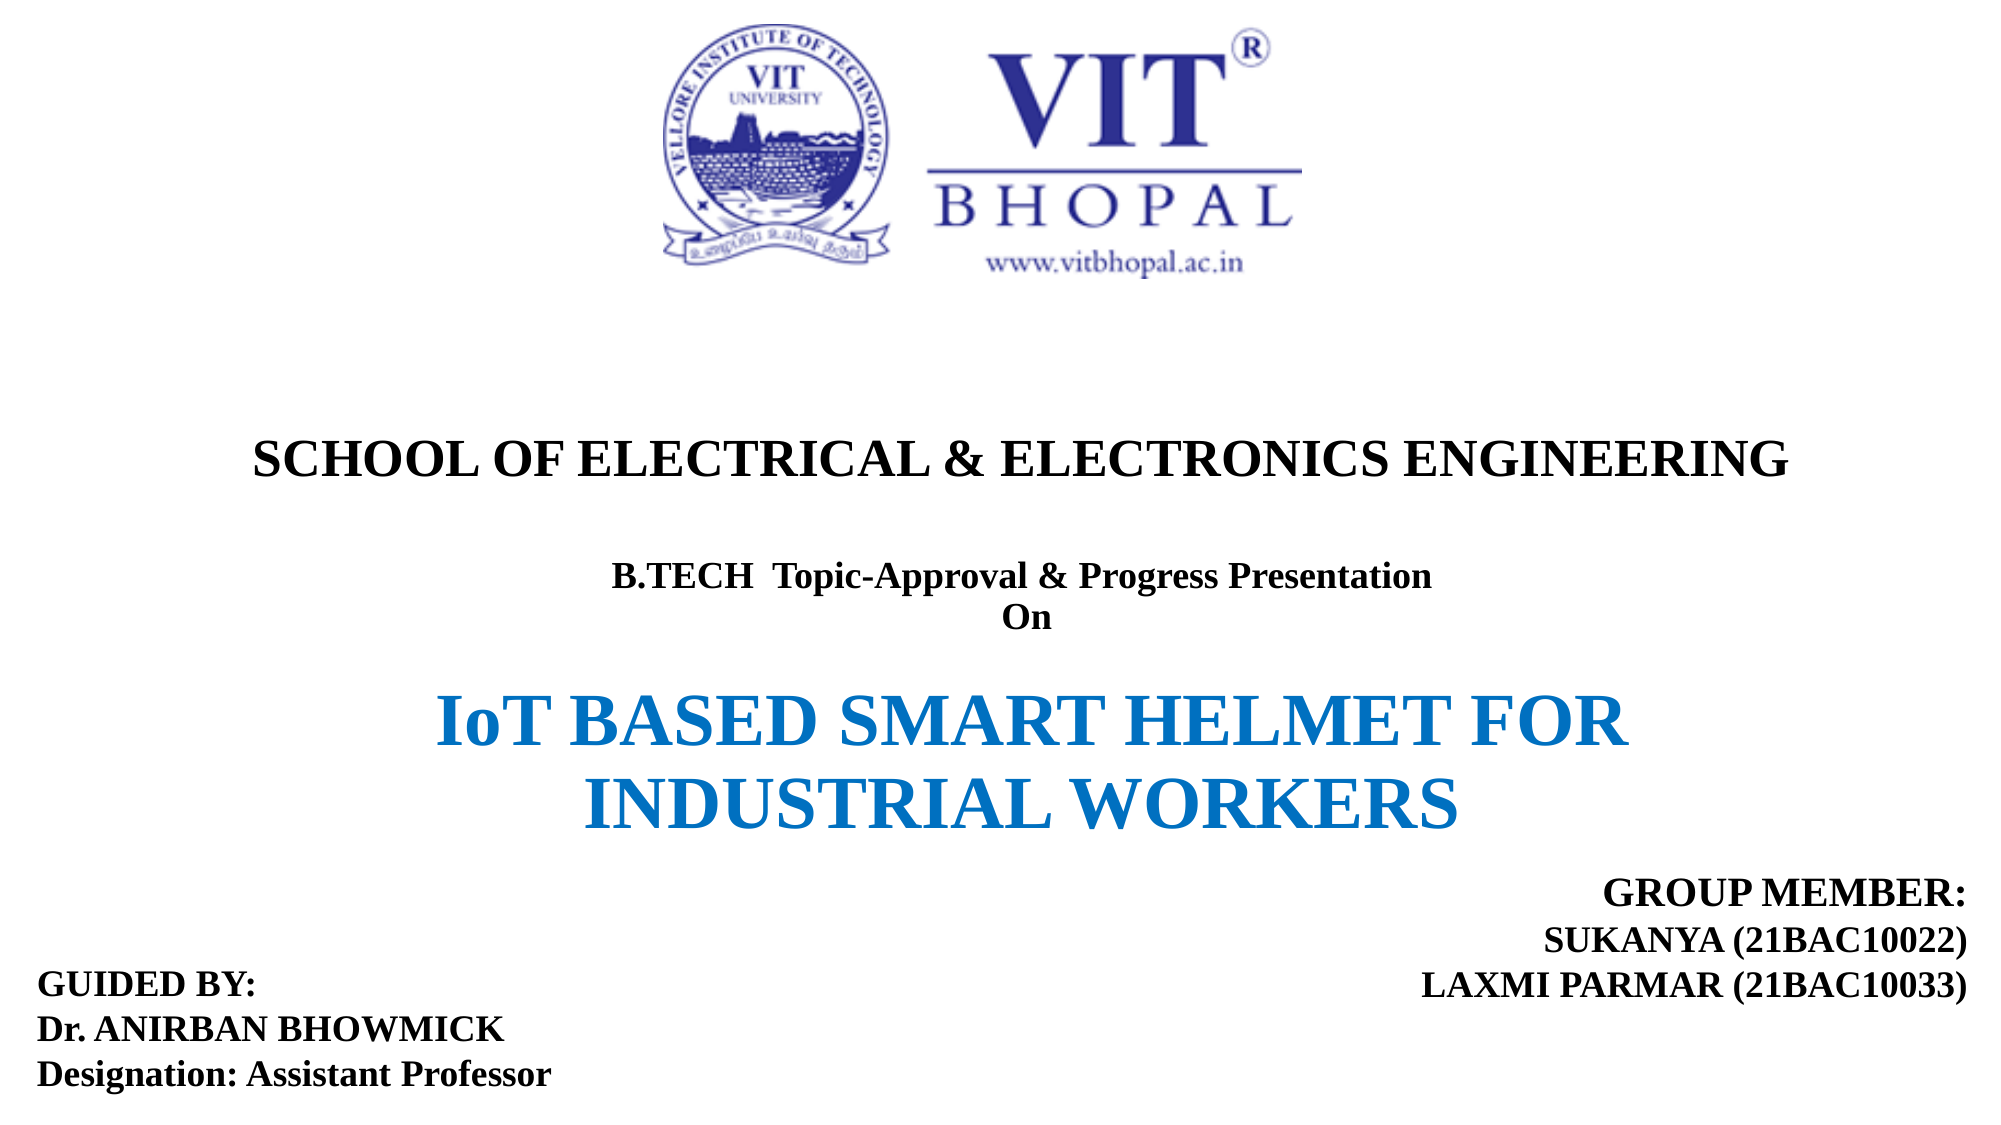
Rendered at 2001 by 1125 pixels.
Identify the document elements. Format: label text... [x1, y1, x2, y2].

picture [663, 24, 1302, 279]
text_box GUIDED BY: Dr. ANIRBAN BHOWMICK Designation: Assistant Professor [22, 951, 982, 1101]
text_box GROUP MEMBER: SUKANYA (21BAC10022) LAXMI PARMAR (21BAC10033) [982, 857, 1983, 1103]
subtitle IoT BASED SMART HELMET FOR INDUSTRIAL WORKERS [167, 666, 1878, 826]
title SCHOOL OF ELECTRICAL & ELECTRONICS ENGINEERING B.TECH Topic-Approval & Progress Presentation On [237, 311, 1807, 666]
